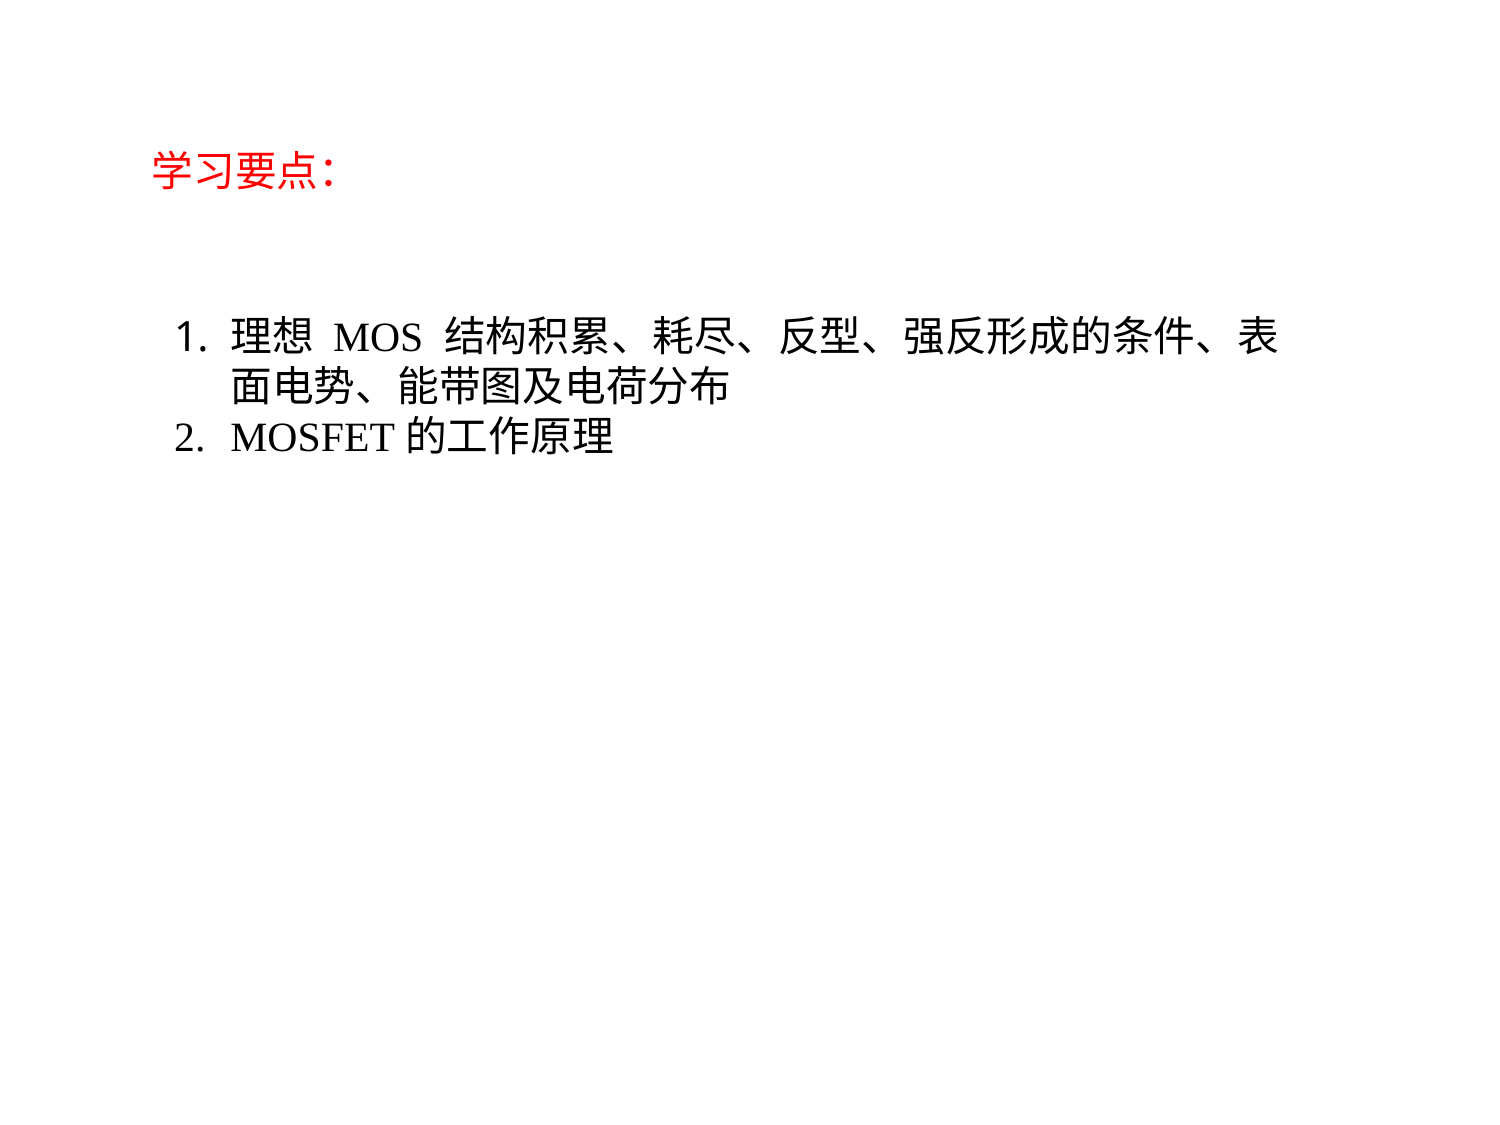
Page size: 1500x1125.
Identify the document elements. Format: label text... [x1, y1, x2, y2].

text_box 理想 MOS 结构积累、耗尽、反型、强反形成的条件、表面电势、能带图及电荷分布 MOSFET的工作原理 [159, 302, 1303, 518]
text_box 学习要点： [136, 137, 376, 252]
